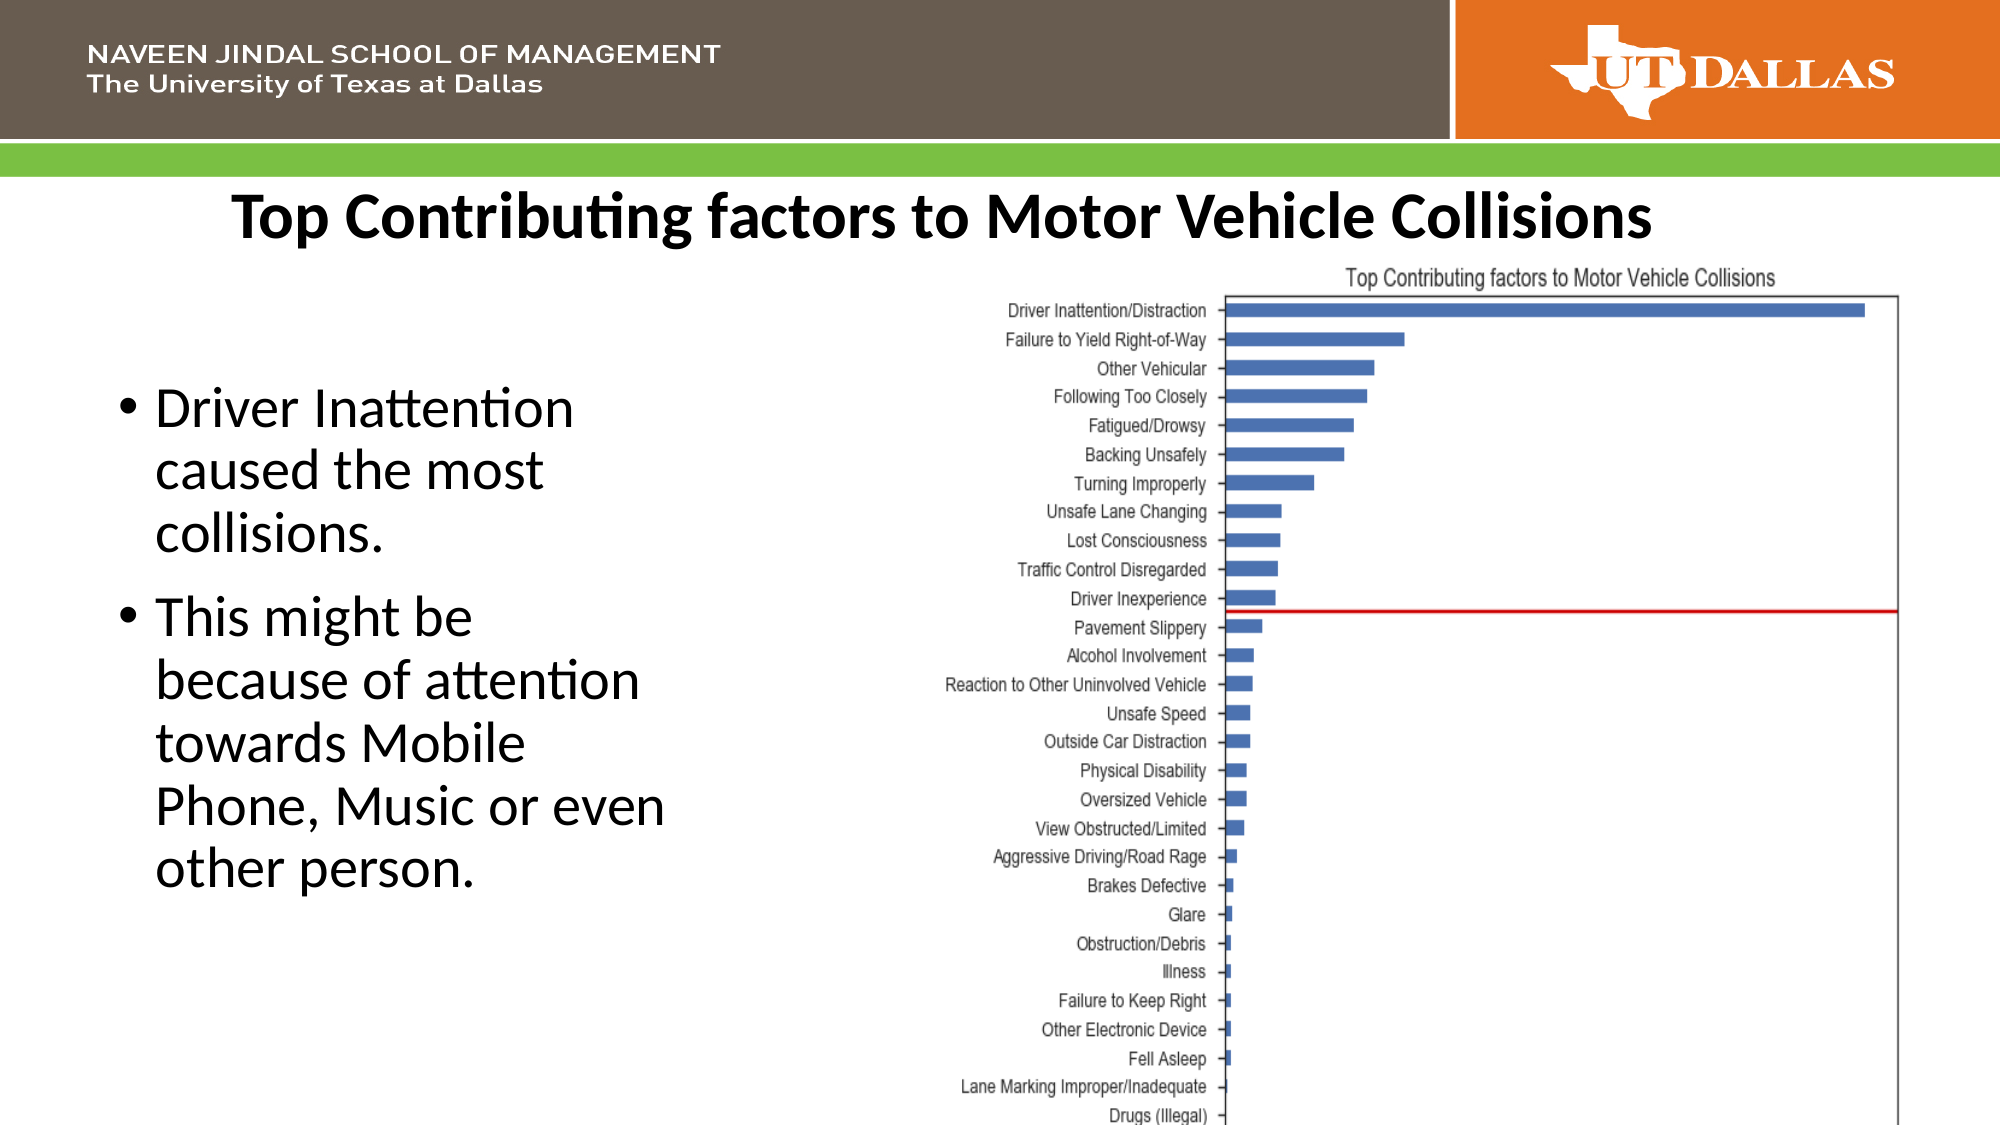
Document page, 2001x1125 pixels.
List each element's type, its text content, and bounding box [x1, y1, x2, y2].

title Top Contributing factors to Motor Vehicle Collisions [80, 125, 1806, 299]
text_box Driver Inattention caused the most collisions. This might be because of attention towards Mobile Phone, Music or even other person. [103, 369, 686, 1084]
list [942, 256, 2000, 1125]
picture [0, 0, 2000, 1125]
